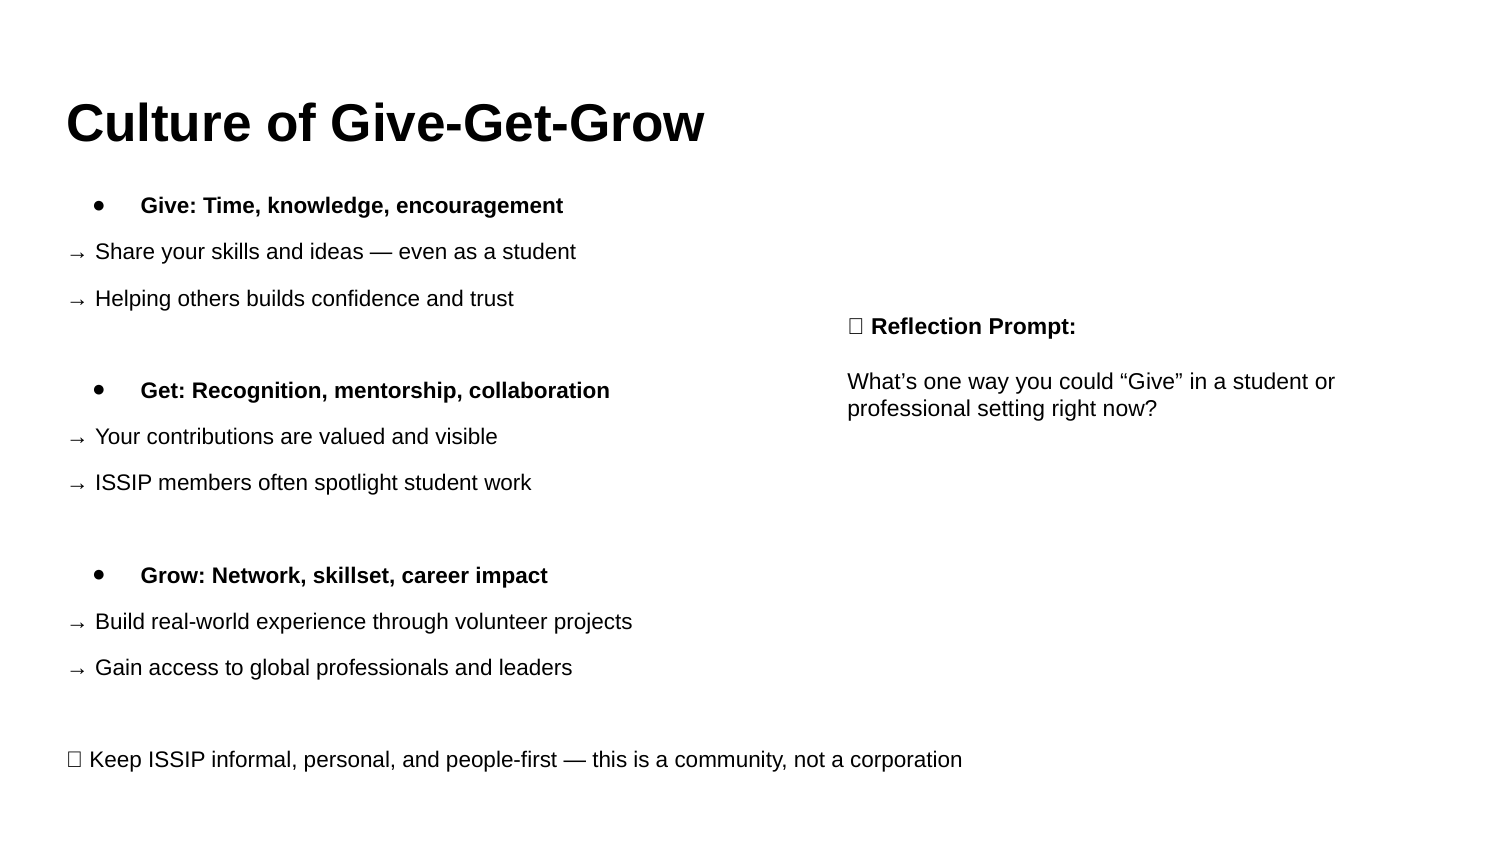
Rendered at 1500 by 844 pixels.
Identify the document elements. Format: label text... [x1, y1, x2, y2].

text_box 💬 Reflection Prompt: What’s one way you could “Give” in a student or professional setting right now? [832, 296, 1369, 437]
title Culture of Give-Get-Grow [51, 72, 1449, 167]
list Give: Time, knowledge, encouragement → Share your skills and ideas — even as a student → Helping others builds confidence and trust Get: Recognition, mentorship, collaboration → Your contributions are valued and visible → ISSIP members often spotlight student work Grow: Network, skillset, career impact → Build real-world experience through volunteer projects → Gain access to global professionals and leaders ✅ Keep ISSIP informal, personal, and people-first — this is a community, not a corporation [51, 176, 1013, 802]
